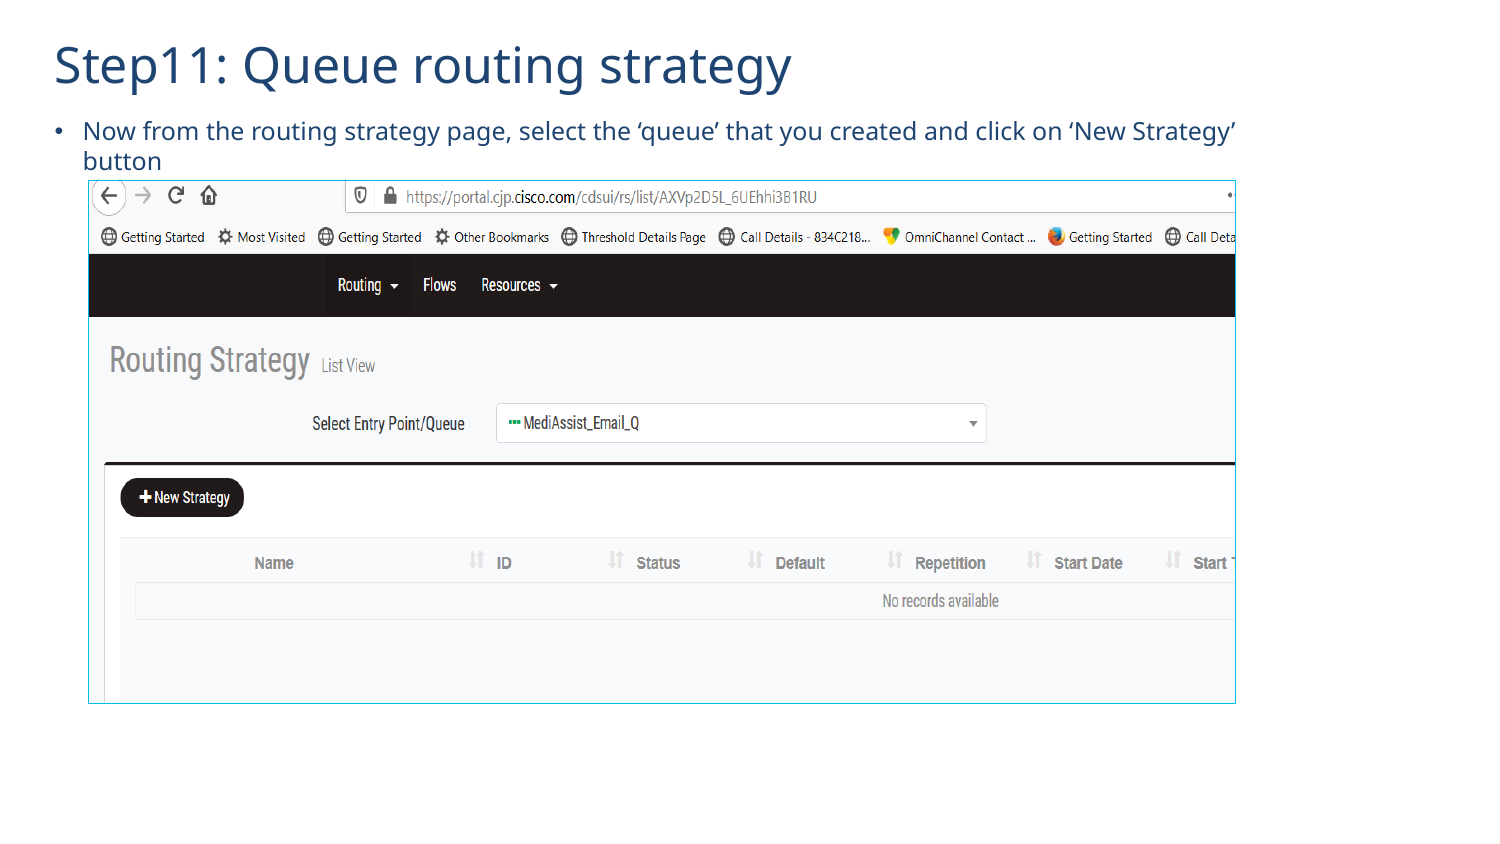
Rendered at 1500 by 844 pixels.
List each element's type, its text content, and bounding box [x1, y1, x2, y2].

text_box Now from the routing strategy page, select the ‘queue’ that you created and click on ‘New Strategy’ button [39, 108, 1340, 184]
text_box Step11: Queue routing strategy [39, 25, 979, 101]
picture [90, 182, 1234, 702]
